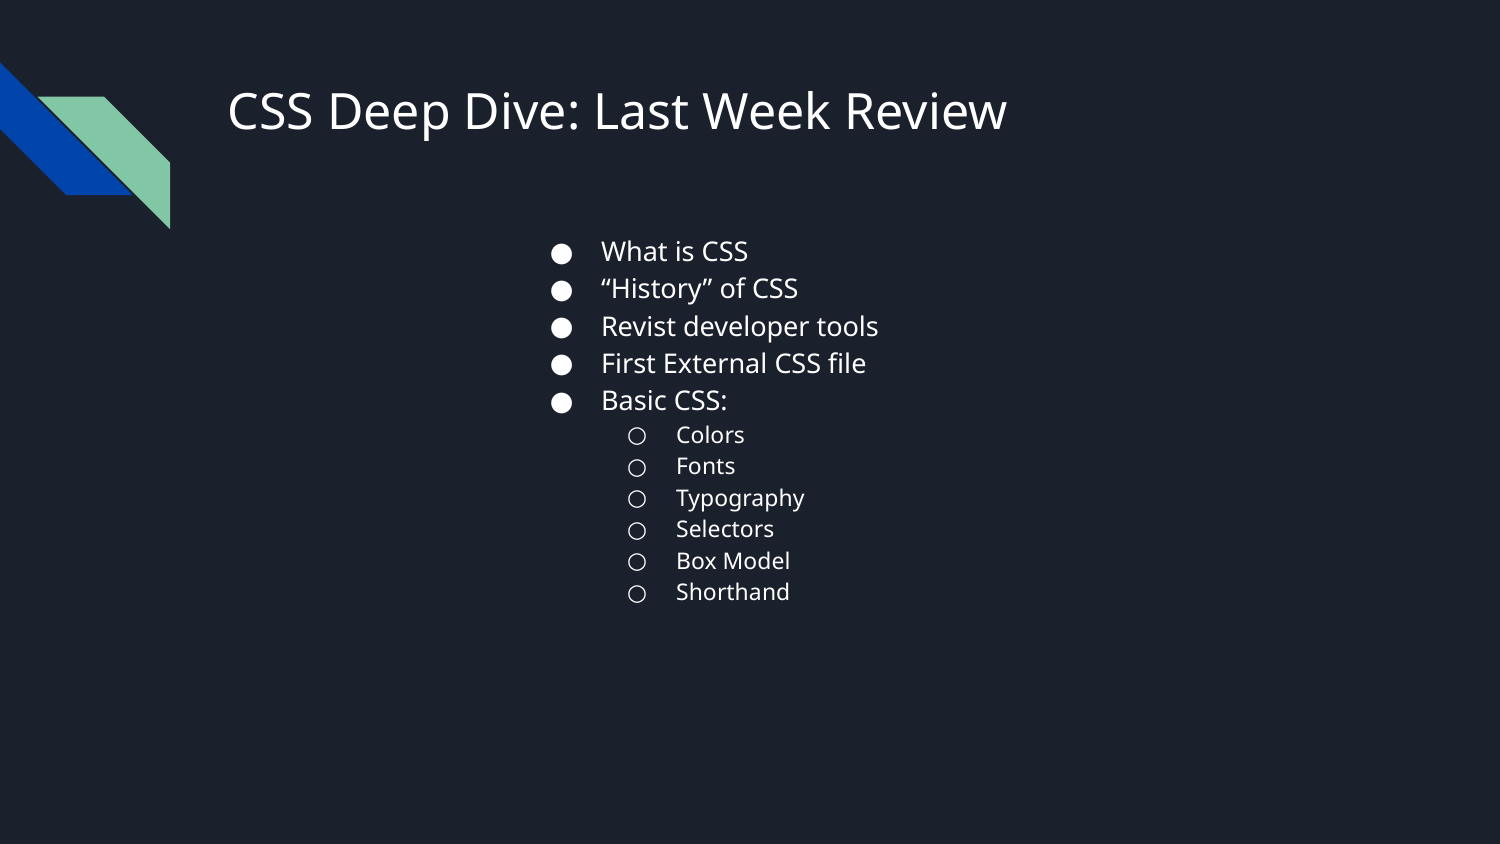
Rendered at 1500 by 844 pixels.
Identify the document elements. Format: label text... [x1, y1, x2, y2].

list What is CSS “History” of CSS Revist developer tools First External CSS file Basic CSS: Colors Fonts Typography Selectors Box Model Shorthand [511, 214, 1070, 693]
title CSS Deep Dive: Last Week Review [212, 64, 1368, 215]
